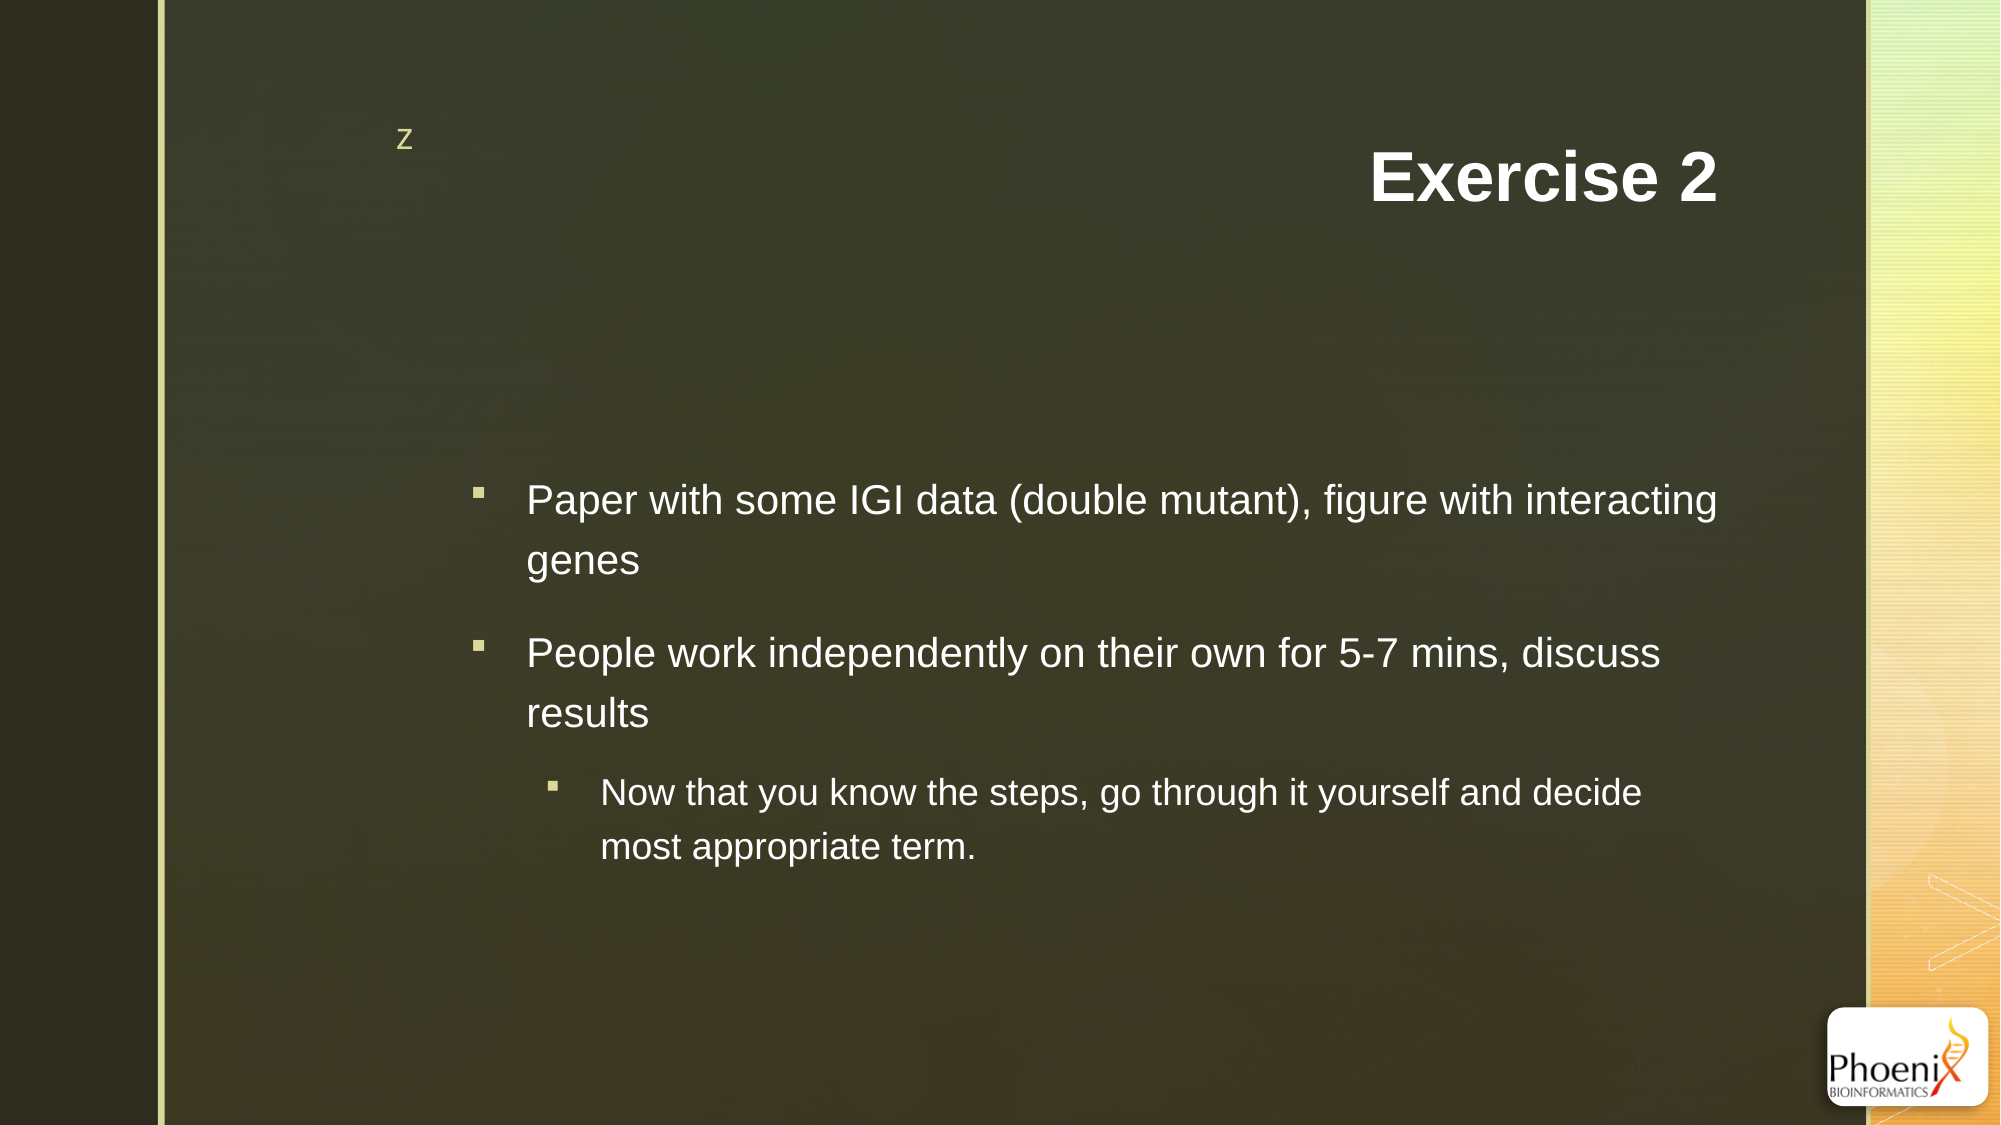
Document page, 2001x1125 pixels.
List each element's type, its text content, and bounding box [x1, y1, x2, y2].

title Exercise 2 [428, 132, 1734, 310]
picture [1827, 0, 2001, 1125]
list Paper with some IGI data (double mutant), figure with interacting genes People work independently on their own for 5-7 mins, discuss results Now that you know the steps, go through it yourself and decide most appropriate term. [454, 336, 1734, 993]
